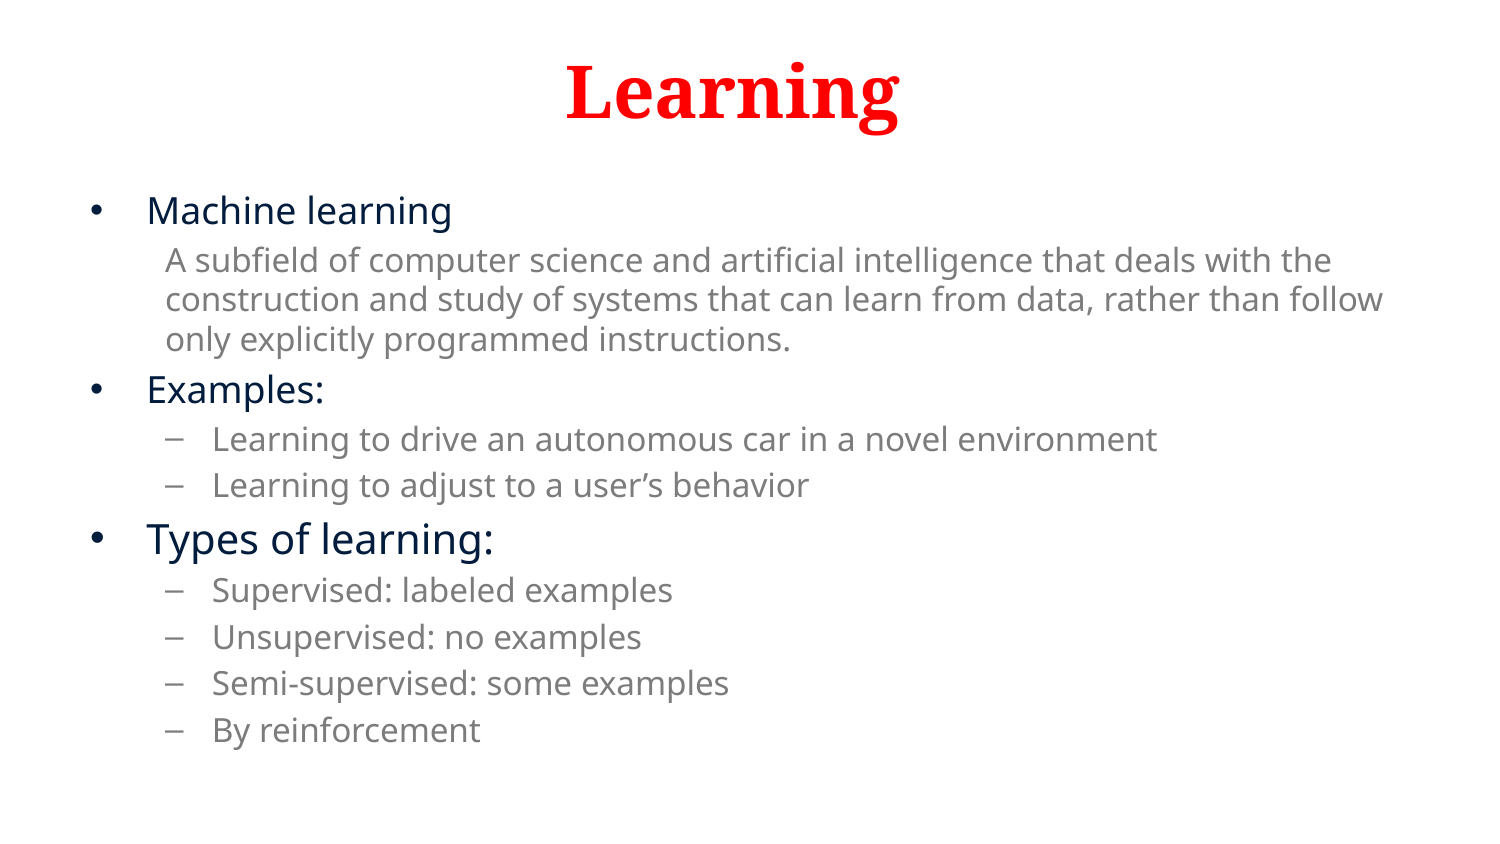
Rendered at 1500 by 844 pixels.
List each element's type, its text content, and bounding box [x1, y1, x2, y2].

title Learning [41, 37, 1425, 154]
list Machine learning A subfield of computer science and artificial intelligence that deals with the construction and study of systems that can learn from data, rather than follow only explicitly programmed instructions. Examples: Learning to drive an autonomous car in a novel environment Learning to adjust to a user’s behavior Types of learning: Supervised: labeled examples Unsupervised: no examples Semi-supervised: some examples By reinforcement [75, 179, 1425, 700]
